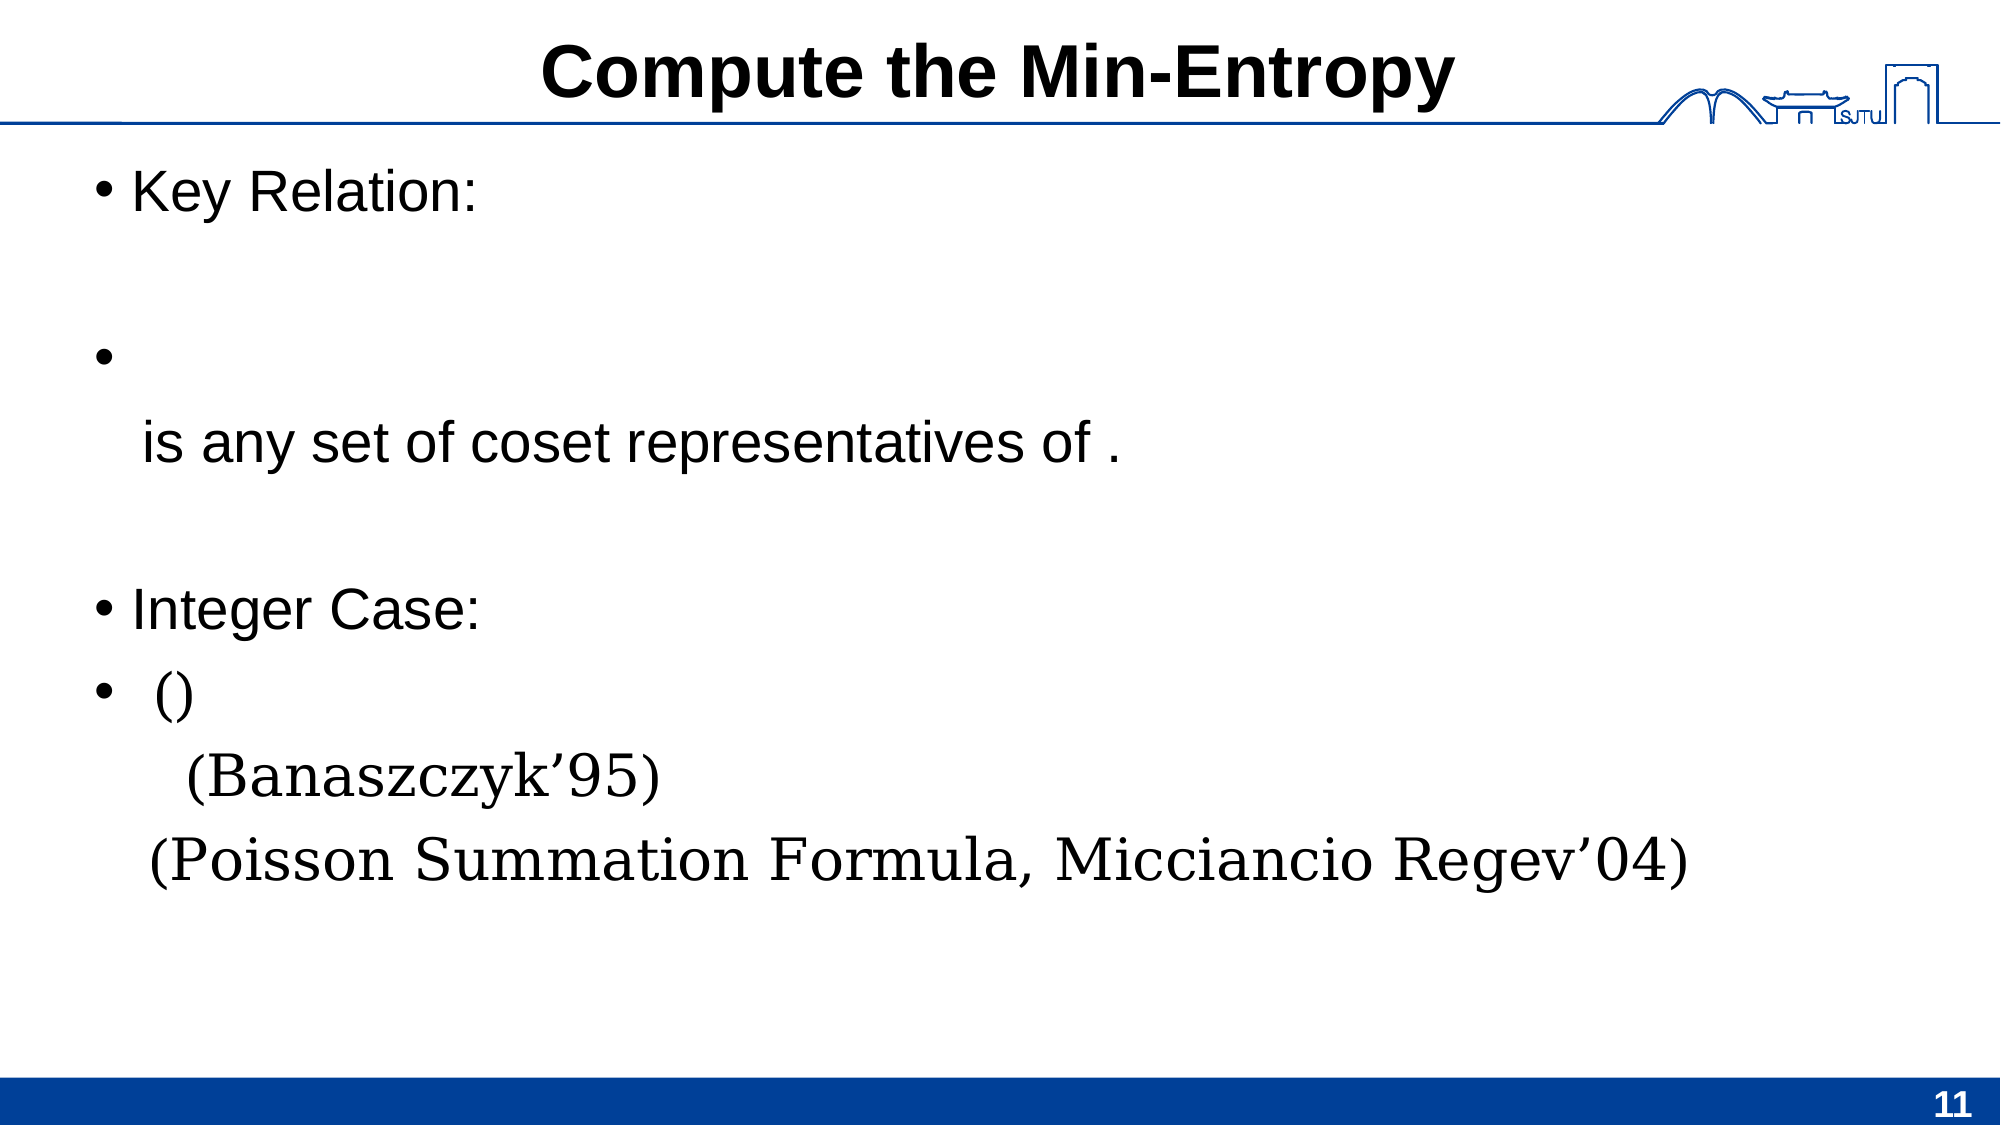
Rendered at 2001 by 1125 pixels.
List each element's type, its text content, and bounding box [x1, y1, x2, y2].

title Compute the Min-Entropy [79, 22, 1919, 124]
slide_number 11 [1537, 1079, 1988, 1125]
